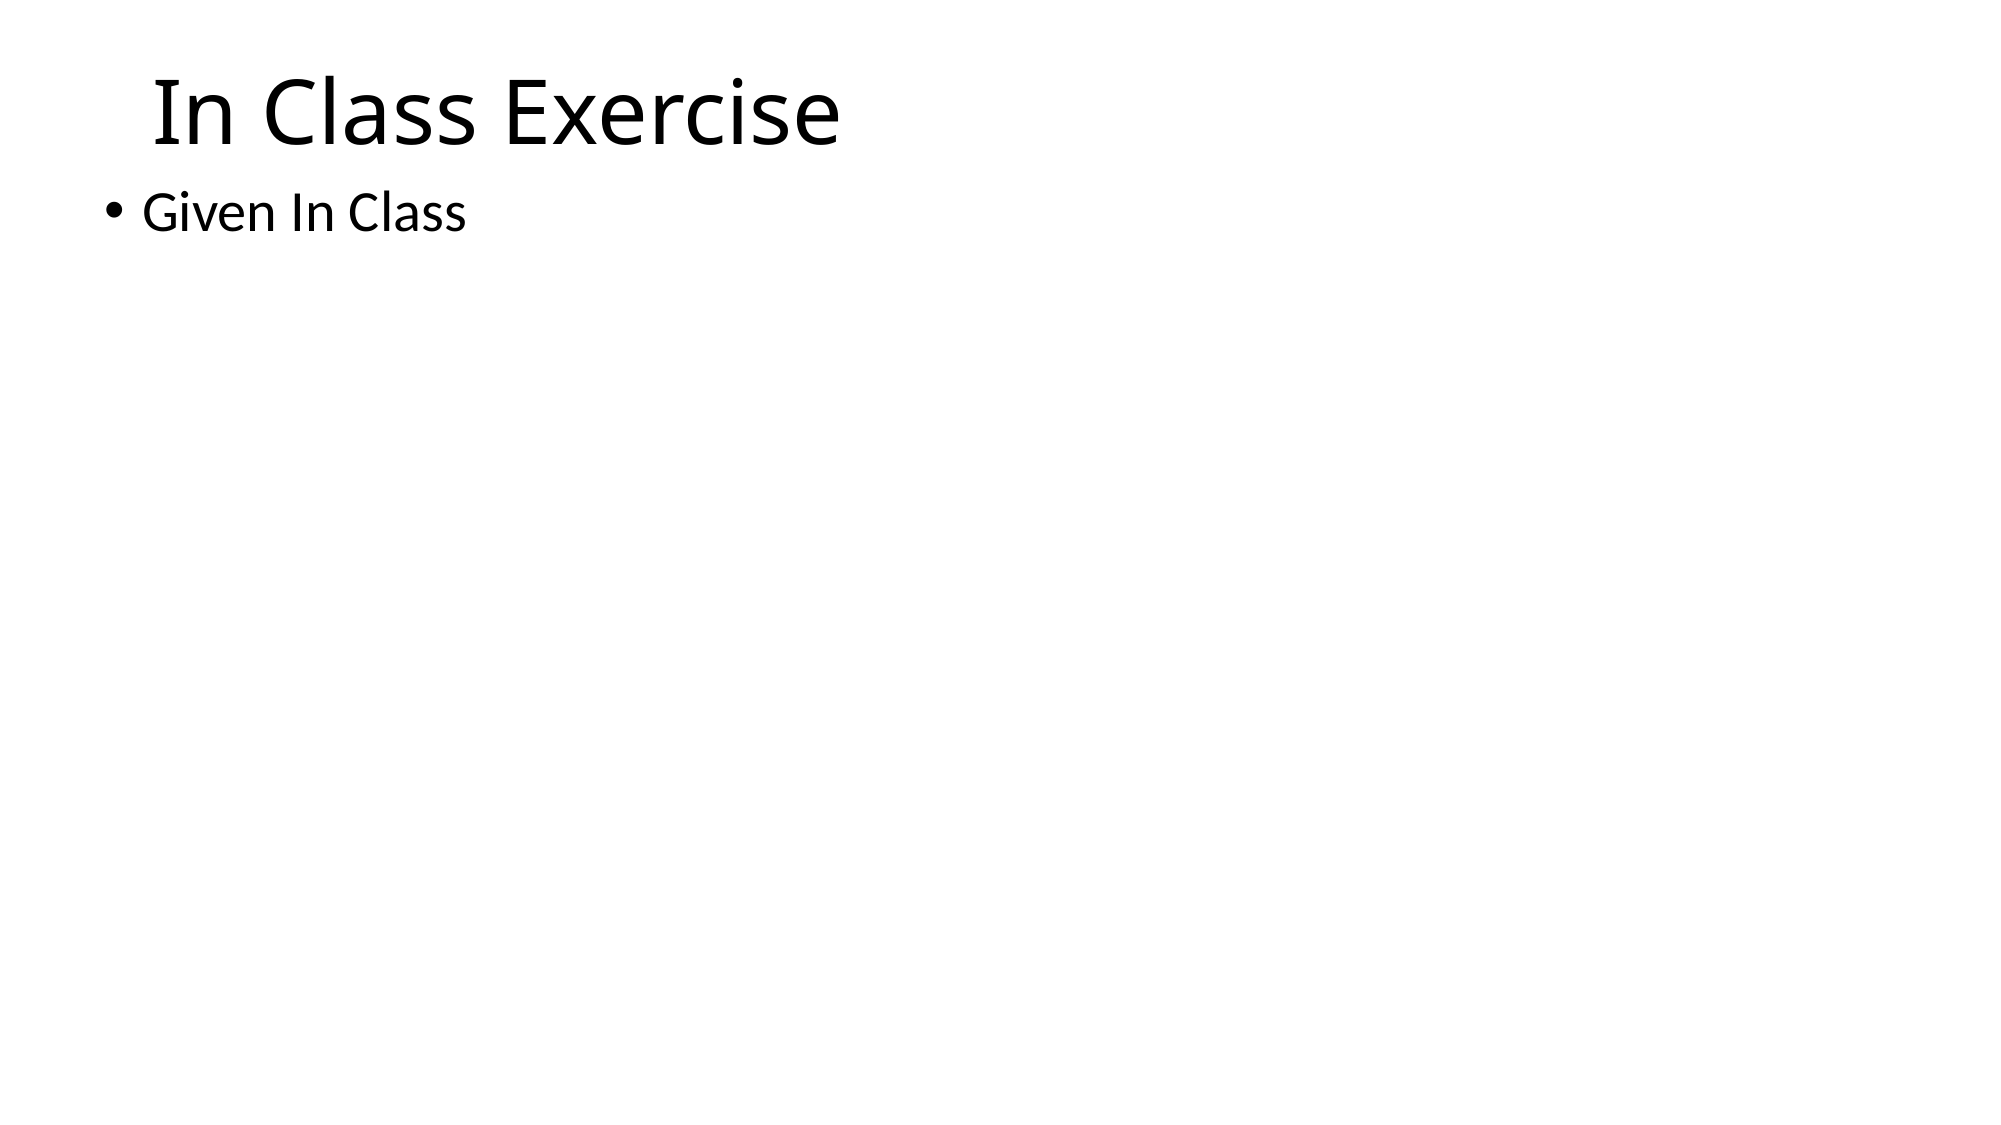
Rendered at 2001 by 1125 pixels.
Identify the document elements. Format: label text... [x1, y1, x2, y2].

list Given In Class [89, 173, 1863, 1054]
title In Class Exercise [137, 59, 1863, 172]
